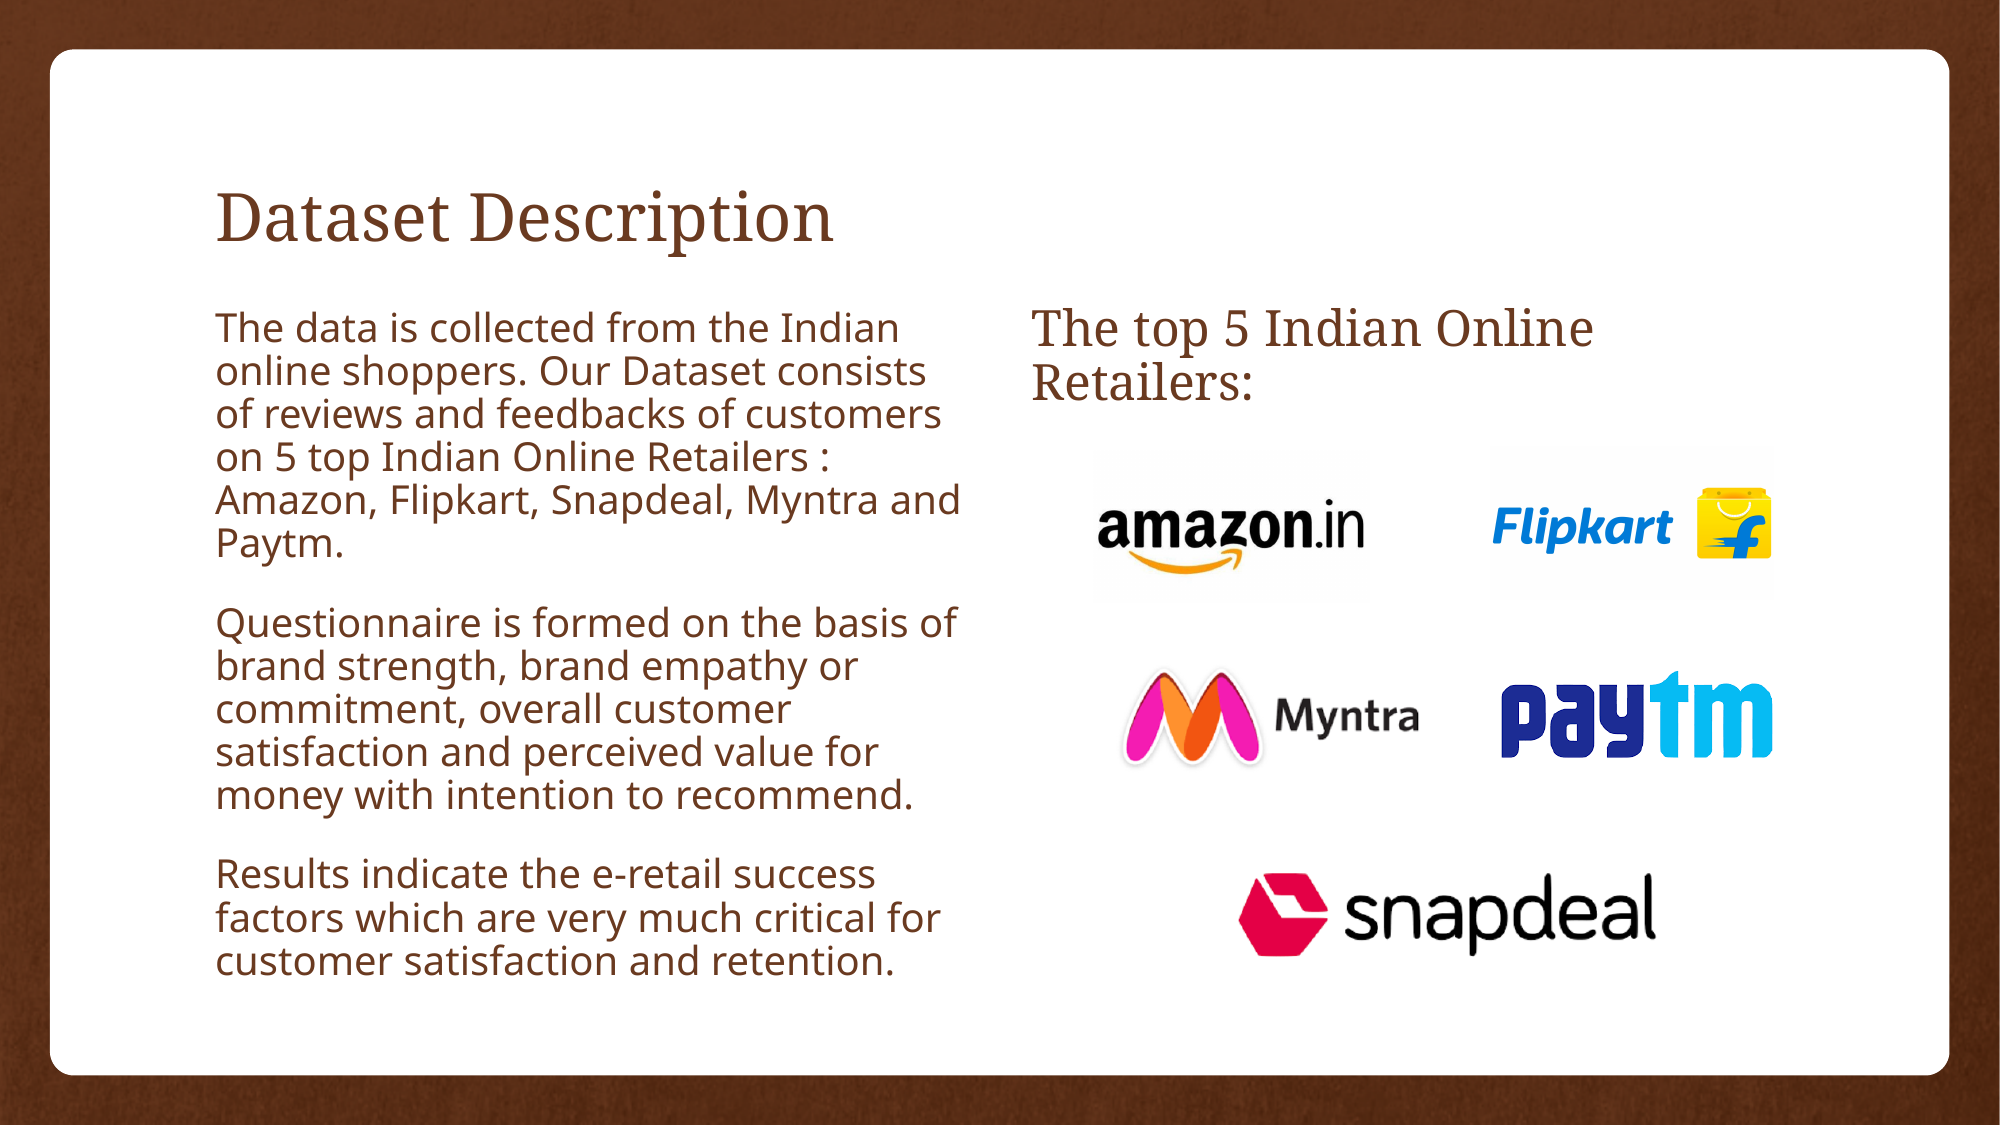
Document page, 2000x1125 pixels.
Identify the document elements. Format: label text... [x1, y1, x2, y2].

picture [1231, 857, 1670, 964]
picture [1093, 655, 1440, 781]
picture [1499, 637, 1774, 791]
picture [1490, 446, 1774, 601]
list The top 5 Indian Online Retailers: [1016, 295, 1800, 996]
picture [1093, 450, 1370, 603]
list The data is collected from the Indian online shoppers. Our Dataset consists of reviews and feedbacks of customers on 5 top Indian Online Retailers : Amazon, Flipkart, Snapdeal, Myntra and Paytm. Questionnaire is formed on the basis of brand strength, brand empathy or commitment, overall customer satisfaction and perceived value for money with intention to recommend. Results indicate the e-retail success factors which are very much critical for customer satisfaction and retention. [199, 300, 984, 1001]
title Dataset Description [199, 70, 1800, 263]
